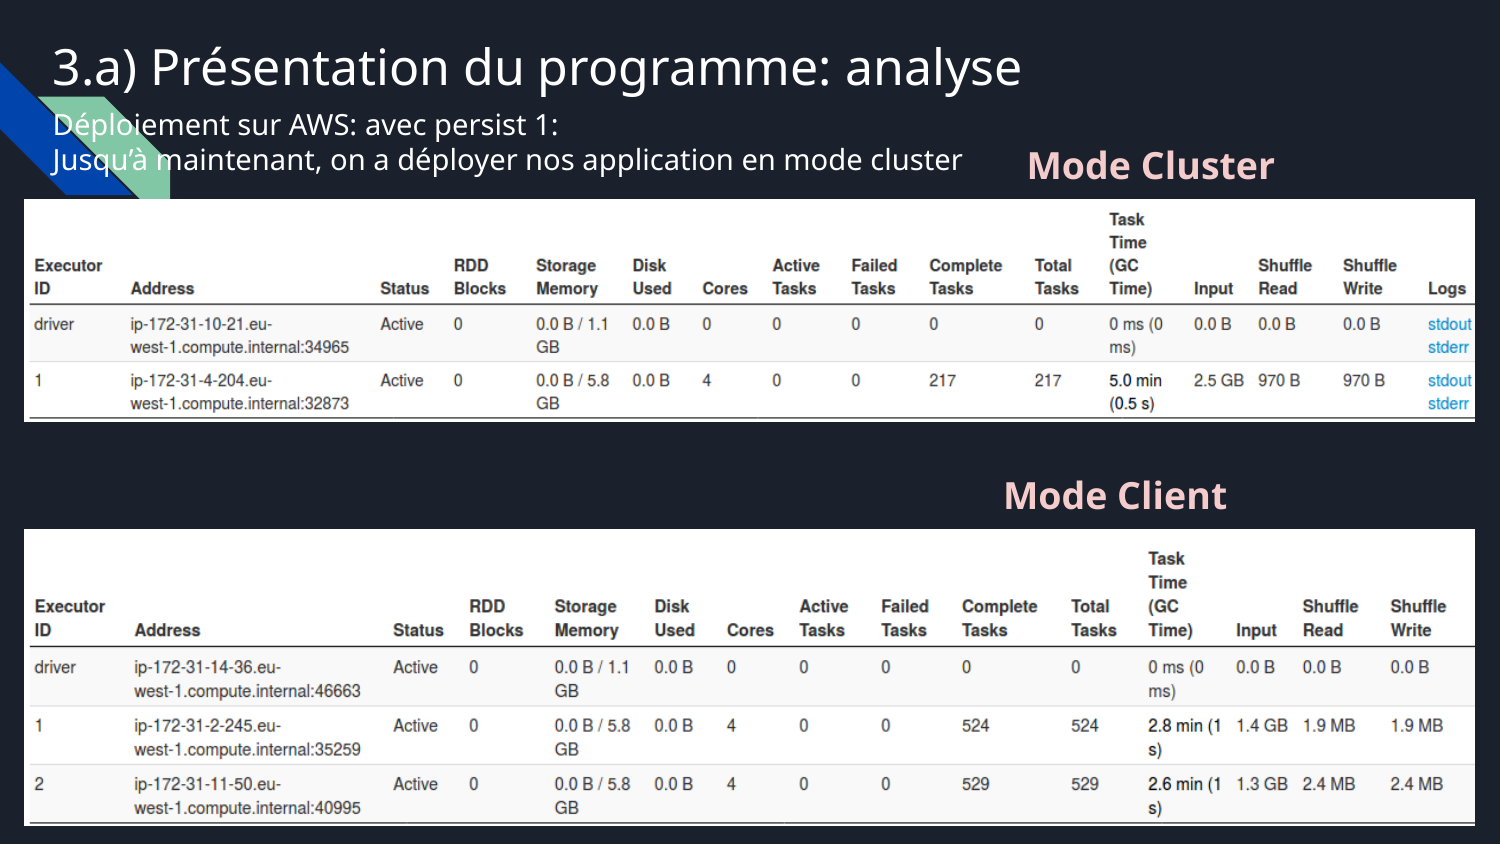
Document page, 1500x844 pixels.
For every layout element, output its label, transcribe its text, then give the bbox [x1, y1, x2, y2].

title 3.a) Présentation du programme: analyse [37, 20, 1463, 118]
text_box Mode Cluster [1011, 126, 1366, 198]
picture [24, 199, 1476, 423]
text_box Déploiement sur AWS: avec persist 1: Jusqu’à maintenant, on a déployer nos application en mode cluster [37, 91, 1283, 189]
text_box Mode Client [988, 456, 1343, 528]
picture [24, 529, 1476, 826]
